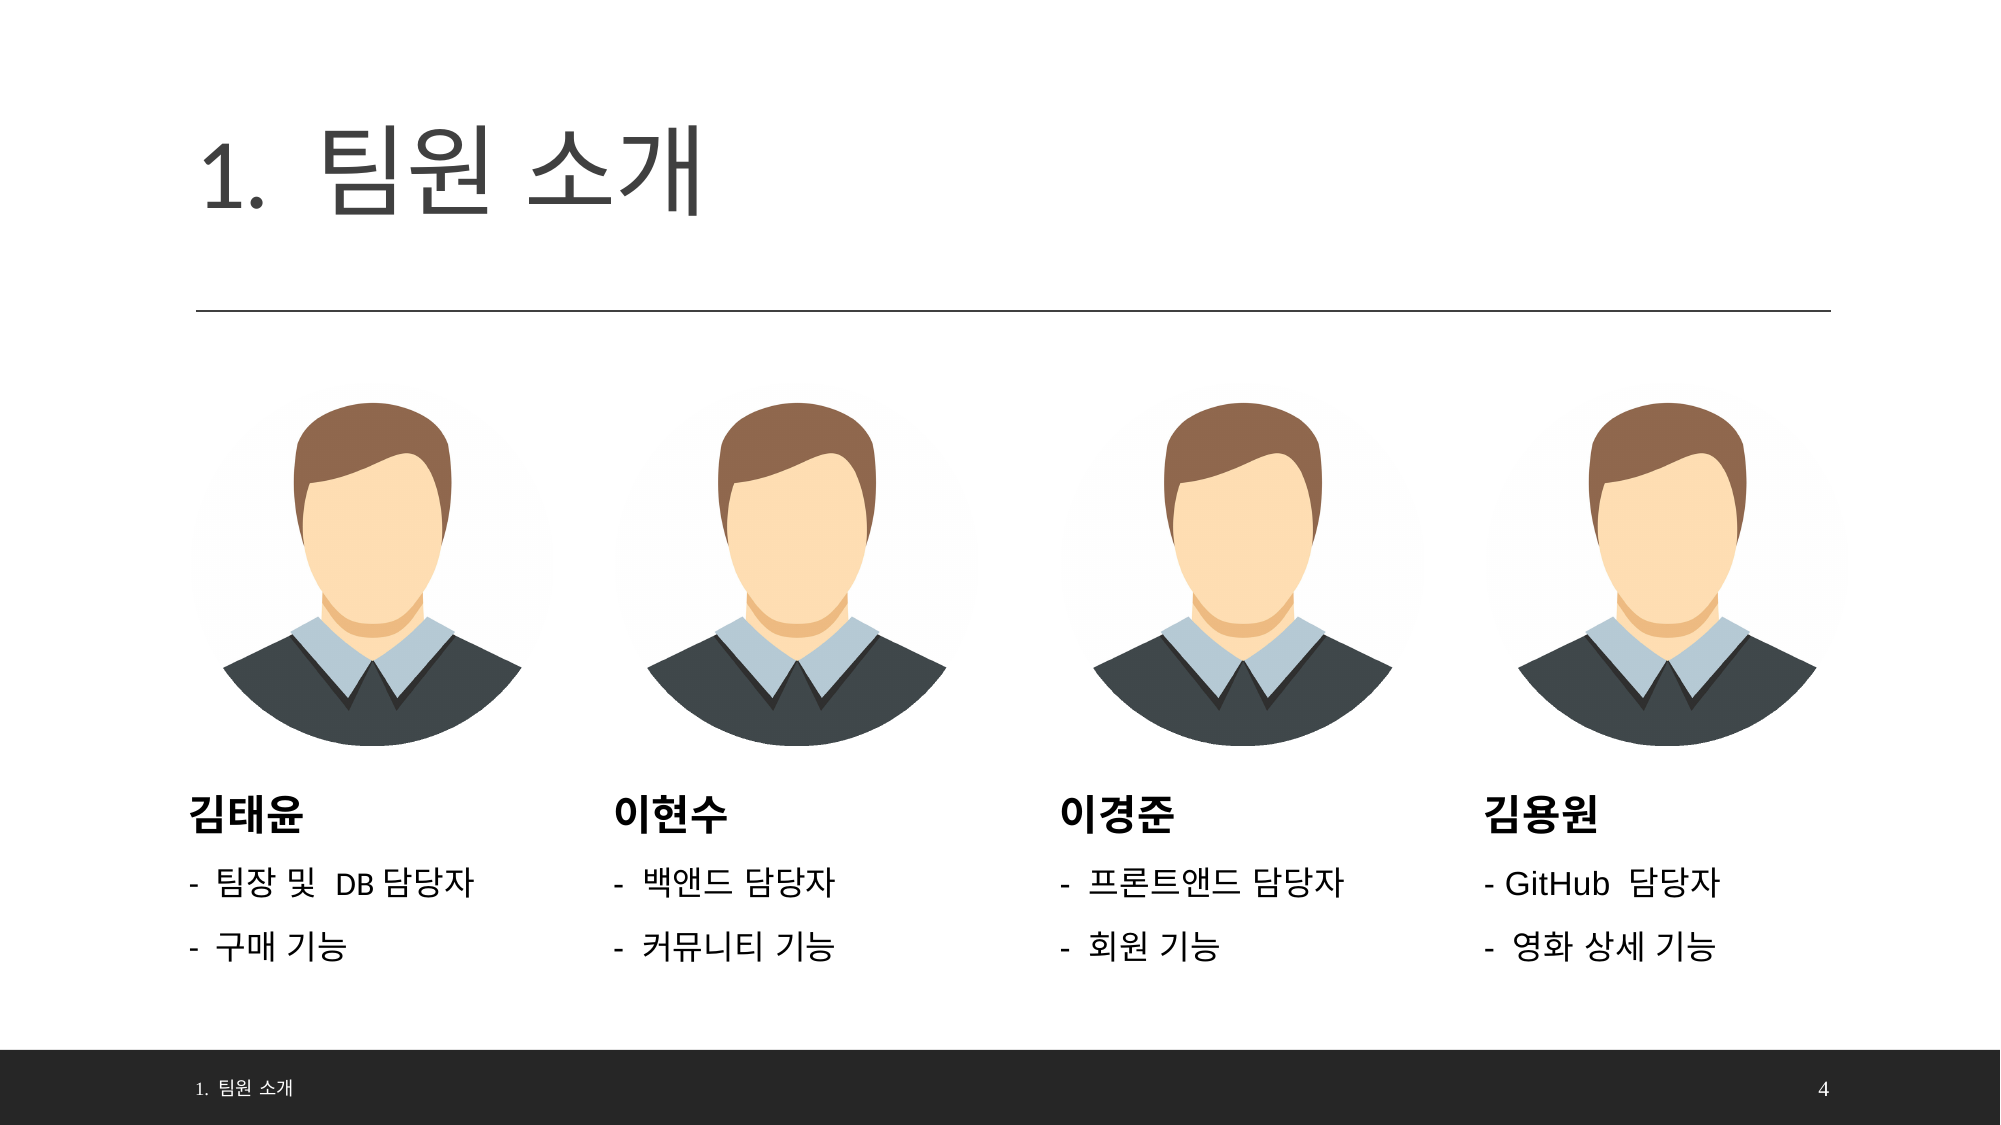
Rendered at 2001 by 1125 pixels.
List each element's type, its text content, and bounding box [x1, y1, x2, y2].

picture [614, 383, 978, 746]
picture [1061, 383, 1424, 746]
text_box 이현수 - 백앤드 담당자 - 커뮤니티 기능 [604, 789, 989, 847]
slide_number 4 [1803, 1057, 1932, 1118]
title 1. 팀원 소개 [180, 0, 1830, 238]
list 김태윤 - 팀장 및 DB담당자 - 구매 기능 [180, 789, 564, 847]
picture [190, 383, 554, 746]
text_box 이경준 - 프론트앤드 담당자 - 회원 기능 [1050, 789, 1435, 847]
text_box 김용원 - GitHub 담당자 - 영화 상세 기능 [1474, 789, 1859, 847]
footer 1. 팀원 소개 [180, 1057, 1299, 1118]
picture [1485, 383, 1849, 746]
